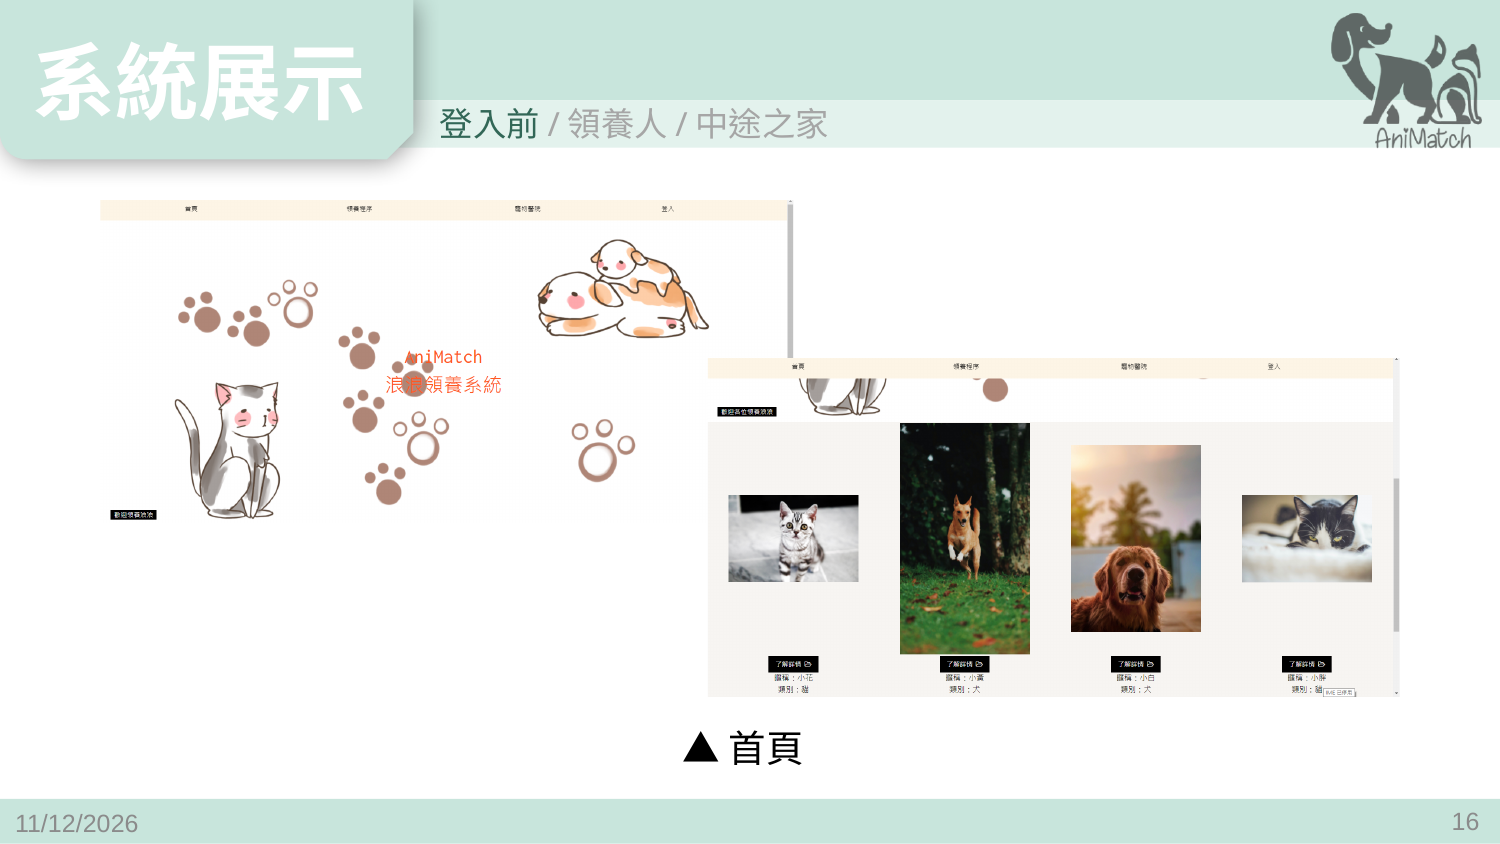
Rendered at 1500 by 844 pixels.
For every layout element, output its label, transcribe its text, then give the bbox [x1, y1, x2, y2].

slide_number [0, 799, 350, 844]
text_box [100, 200, 1400, 697]
text_box ▲首頁 [667, 717, 833, 777]
slide_number 16 [1144, 798, 1495, 843]
picture [1280, 0, 1500, 231]
